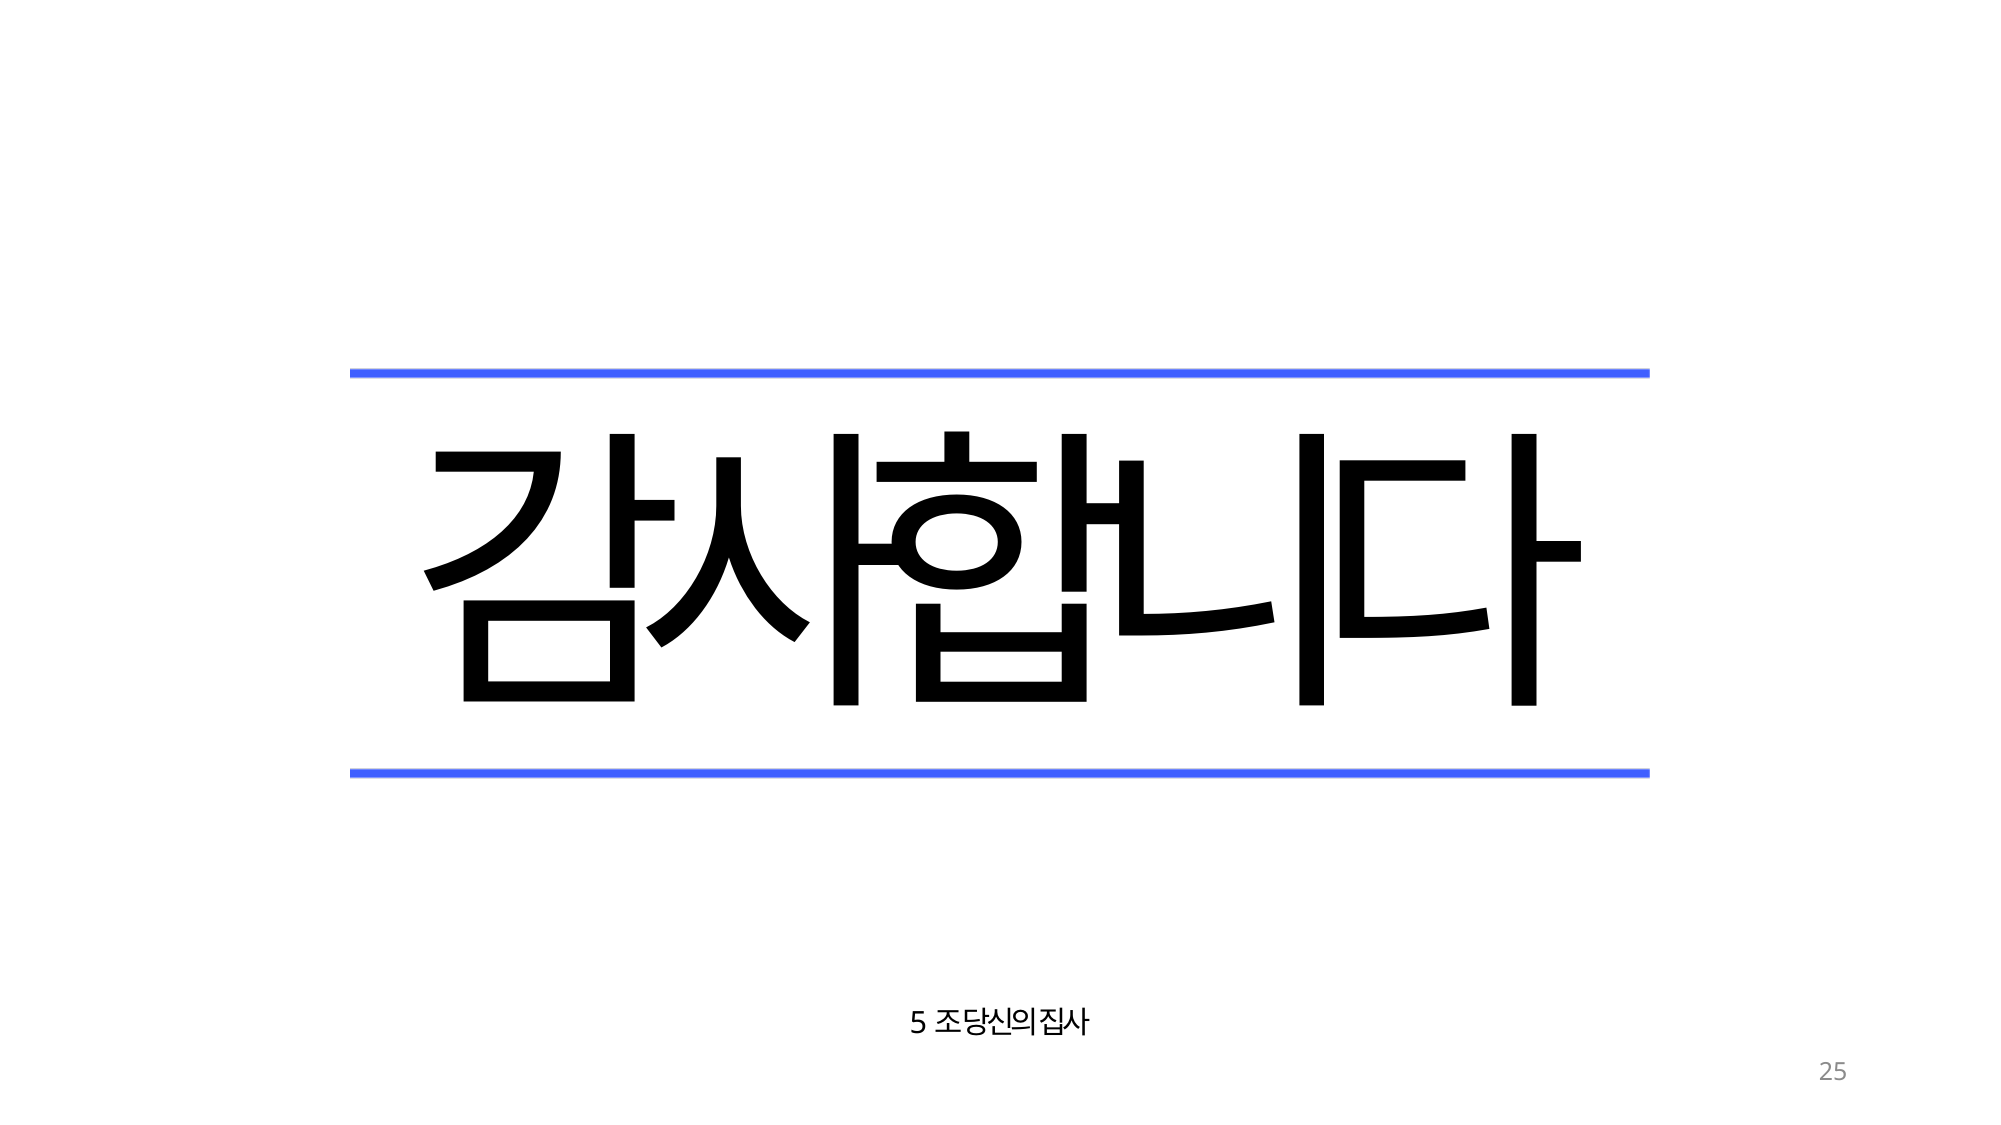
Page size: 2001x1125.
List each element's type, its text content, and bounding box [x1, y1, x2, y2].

text_box 감사합니다 [170, 375, 1830, 915]
slide_number 25 [1412, 1042, 1863, 1103]
text_box 5조 당신의 집사 [690, 995, 1310, 1051]
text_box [350, 356, 1650, 391]
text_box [350, 756, 1650, 791]
